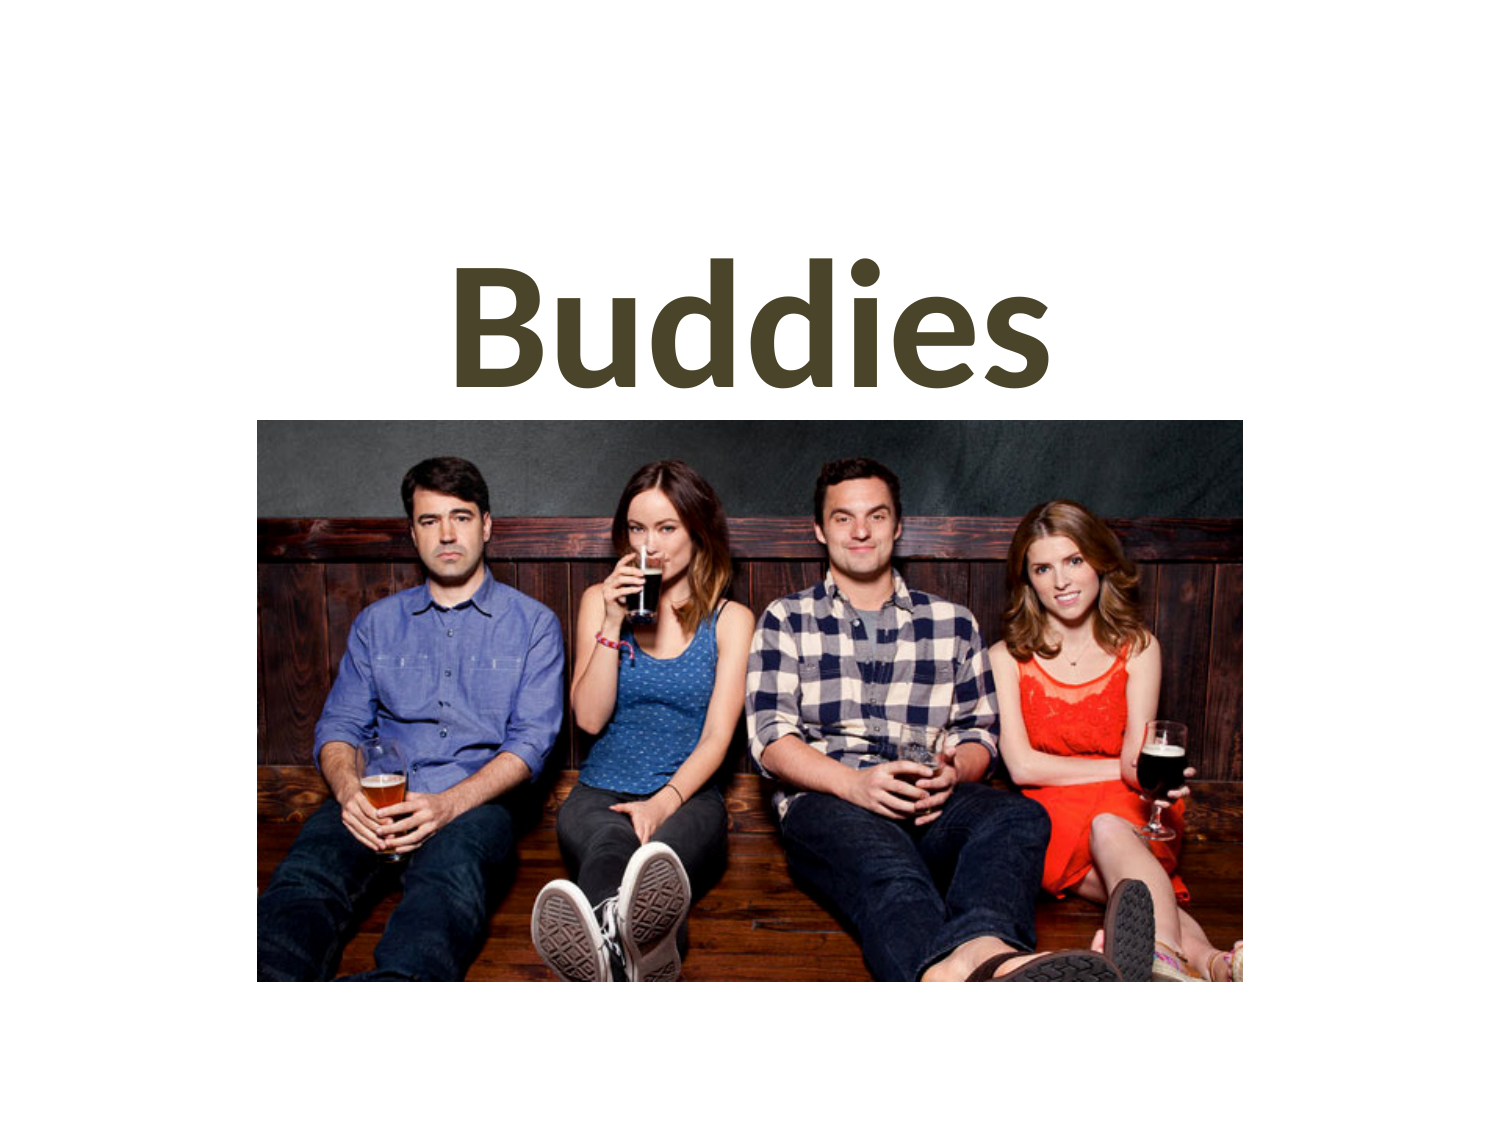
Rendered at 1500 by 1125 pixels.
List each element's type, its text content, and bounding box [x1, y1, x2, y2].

list Buddies [75, 196, 1425, 461]
picture [257, 420, 1243, 982]
